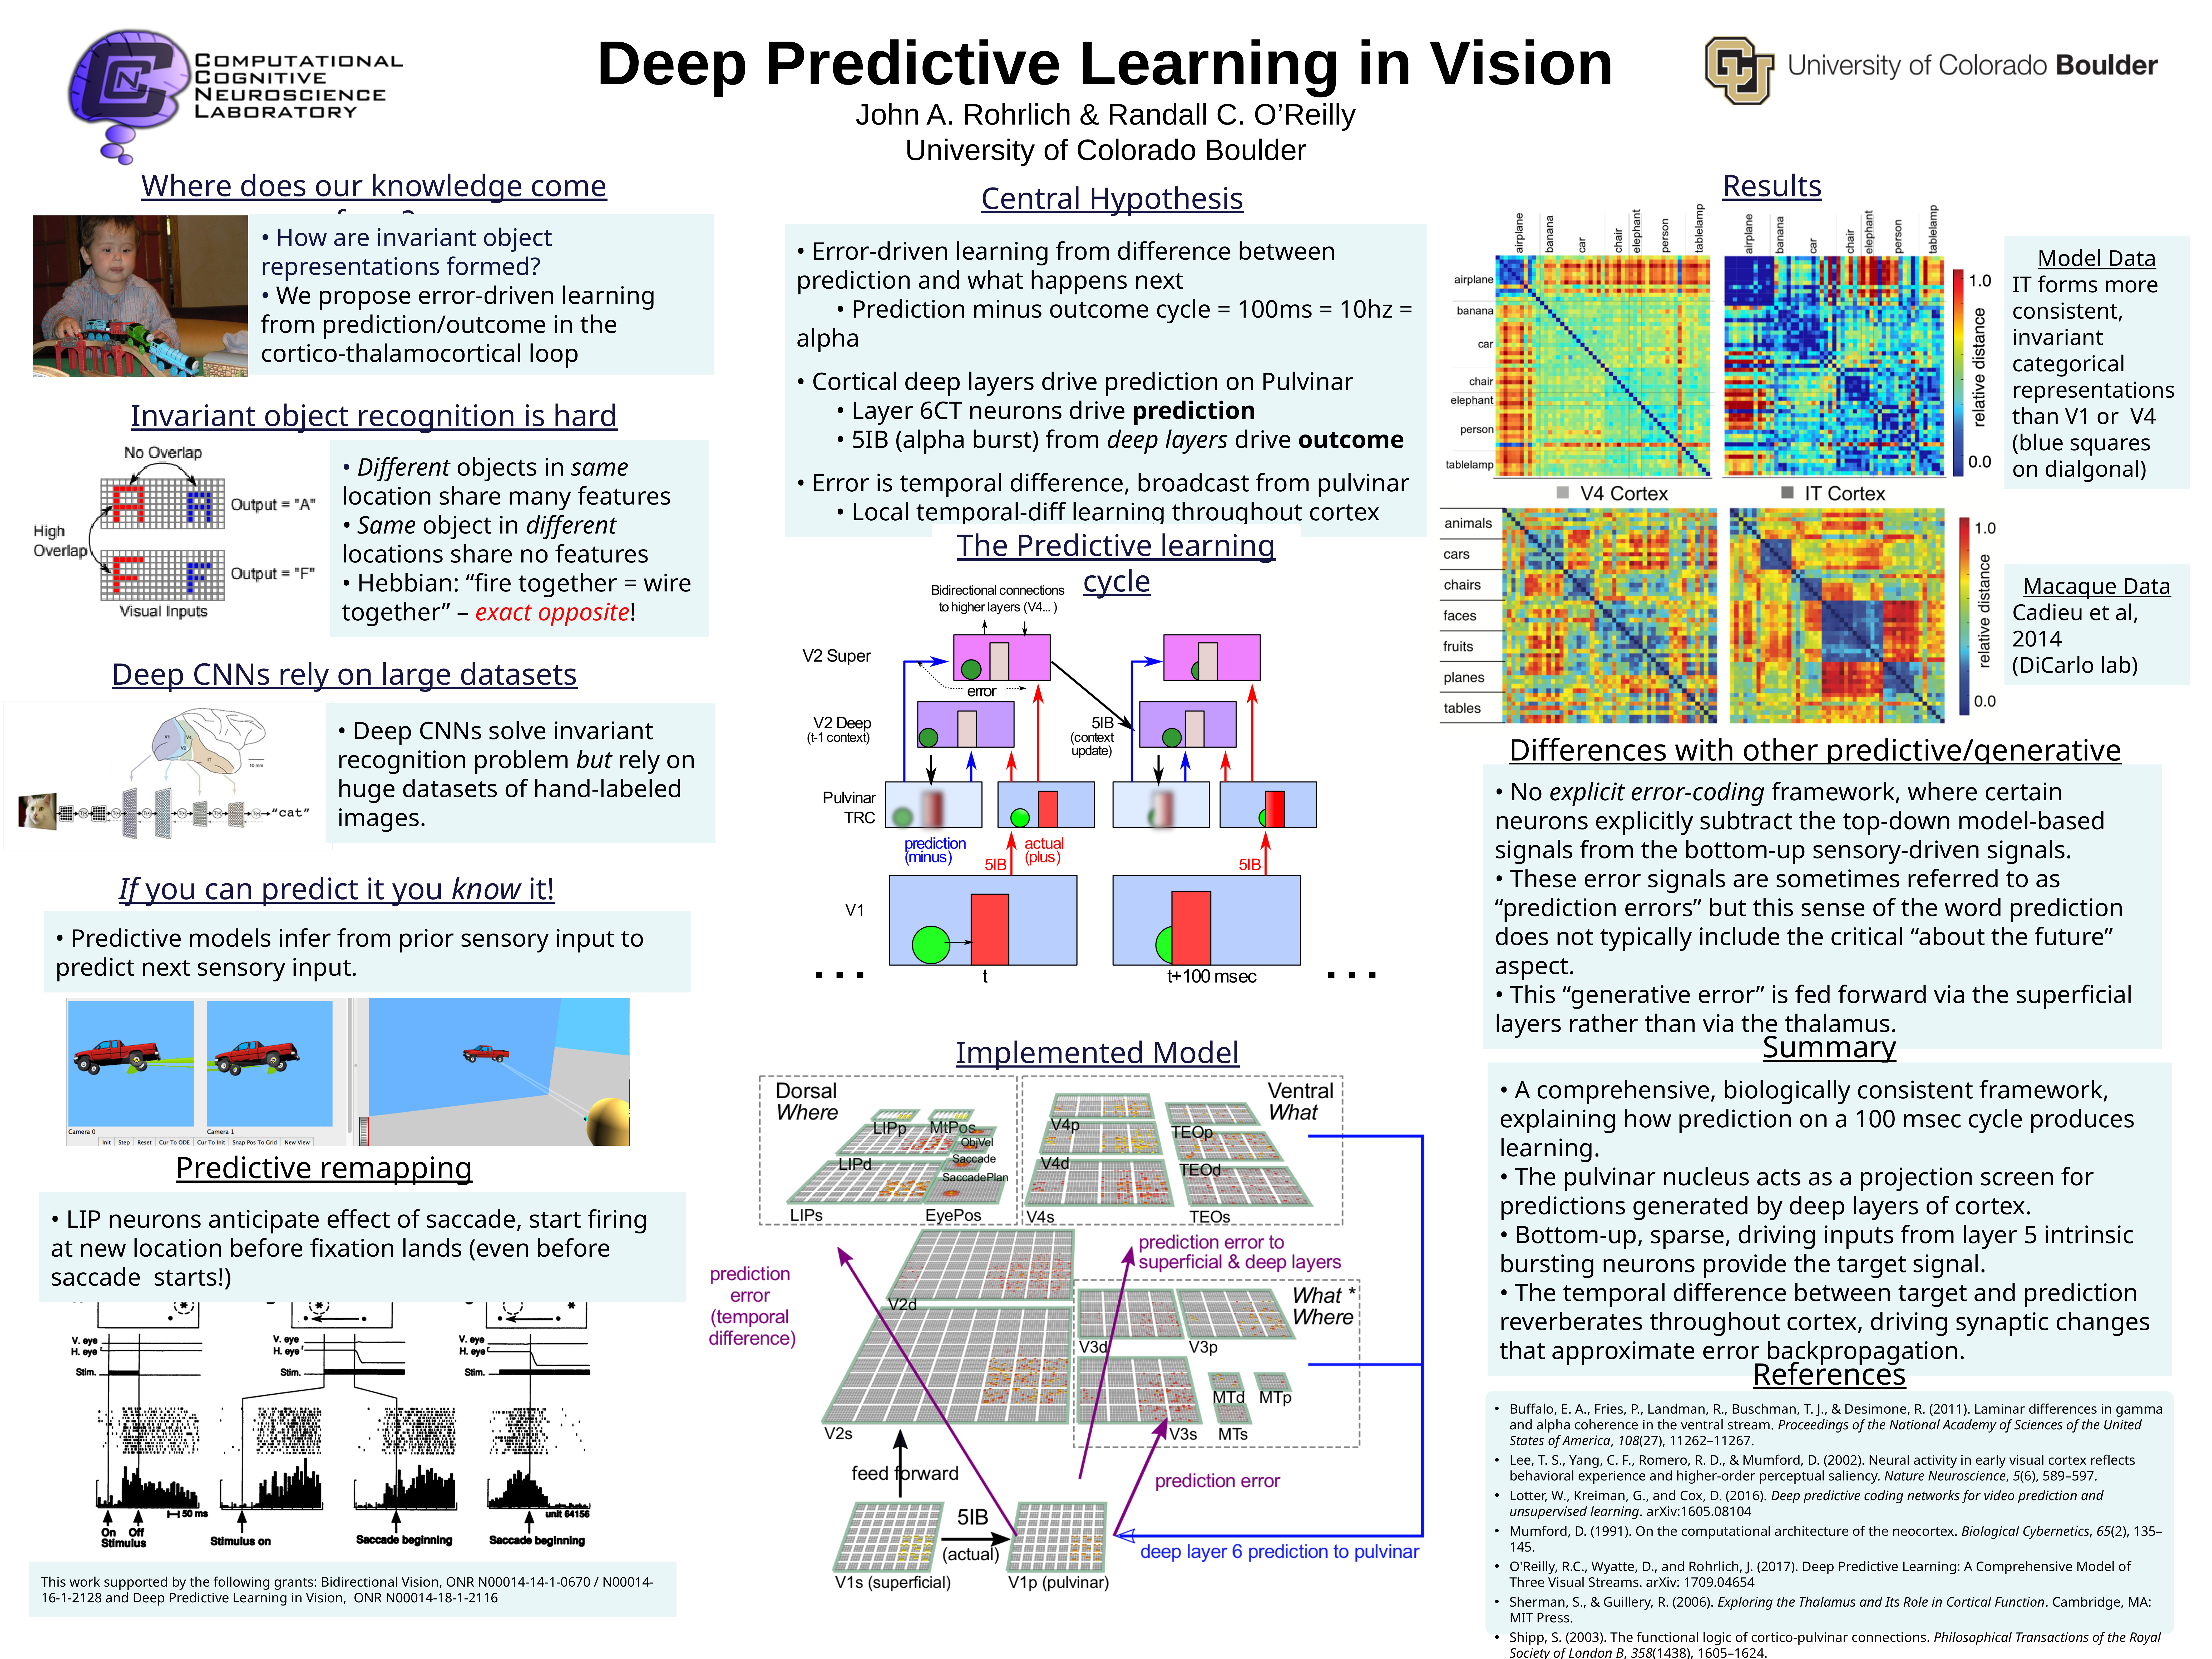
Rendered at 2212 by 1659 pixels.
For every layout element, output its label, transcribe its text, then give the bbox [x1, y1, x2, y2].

text_box John A. Rohrlich & Randall C. O’Reilly University of Colorado Boulder [780, 93, 1432, 168]
text_box Buffalo, E. A., Fries, P., Landman, R., Buschman, T. J., & Desimone, R. (2011). Laminar differences in gamma and alpha coherence in the ventral stream. Proceedings of the National Academy of Sciences of the United States of America, 108(27), 11262–11267. Lee, T. S., Yang, C. F., Romero, R. D., & Mumford, D. (2002). Neural activity in early visual cortex reflects behavioral experience and higher-order perceptual saliency. Nature Neuroscience, 5(6), 589–597. Lotter, W., Kreiman, G., and Cox, D. (2016). Deep predictive coding networks for video prediction and unsupervised learning. arXiv:1605.08104 Mumford, D. (1991). On the computational architecture of the neocortex. Biological Cybernetics, 65(2), 135–145. O'Reilly, R.C., Wyatte, D., and Rohrlich, J. (2017). Deep Predictive Learning: A Comprehensive Model of Three Visual Streams. arXiv: 1709.04654 Sherman, S., & Guillery, R. (2006). Exploring the Thalamus and Its Role in Cortical Function. Cambridge, MA: MIT Press. Shipp, S. (2003). The functional logic of cortico-pulvinar connections. Philosophical Transactions of the Royal Society of London B, 358(1438), 1605–1624. [1774, 1393, 2172, 1633]
text_box Predictive remapping [172, 1149, 477, 1186]
text_box Deep Predictive Learning in Vision [563, 14, 1649, 105]
picture [680, 222, 2004, 1636]
text_box Summary [1774, 1026, 2147, 1062]
text_box • Deep CNNs solve invariant recognition problem but rely on huge datasets of hand-labeled images. [334, 703, 678, 843]
text_box This work supported by the following grants: Bidirectional Vision, ONR N00014-14-1-0670 / N00014-16-1-2128 and Deep Predictive Learning in Vision, ONR N00014-18-1-2116 [29, 1562, 677, 1617]
text_box If you can predict it you know it! [98, 867, 576, 904]
text_box Deep CNNs rely on large datasets [106, 653, 584, 689]
text_box • How are invariant object representations formed? • We propose error-driven learning from prediction/outcome in the cortico-thalamocortical loop [249, 214, 714, 375]
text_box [1446, 199, 1998, 486]
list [29, 440, 332, 622]
picture [68, 1274, 596, 1553]
title Invariant object recognition is hard [126, 394, 623, 431]
picture [66, 998, 630, 1146]
text_box Where does our knowledge come from? [115, 164, 633, 201]
text_box • Predictive models infer from prior sensory input to predict next sensory input. [43, 911, 678, 993]
text_box Differences with other predictive/generative models [1774, 729, 2140, 764]
text_box • A comprehensive, biologically consistent framework, explaining how prediction on a 100 msec cycle produces learning. • The pulvinar nucleus acts as a projection screen for predictions generated by deep layers of cortex. • Bottom-up, sparse, driving inputs from layer 5 intrinsic bursting neurons provide the target signal. • The temporal difference between target and prediction reverberates throughout cortex, driving synaptic changes that approximate error backpropagation. [1774, 1062, 2172, 1376]
text_box Results [1524, 164, 2021, 201]
text_box References [1774, 1353, 2147, 1393]
text_box • No explicit error-coding framework, where certain neurons explicitly subtract the top-down model-based signals from the bottom-up sensory-driven signals. • These error signals are sometimes referred to as “prediction errors” but this sense of the word prediction does not typically include the critical “about the future” aspect. • This “generative error” is fed forward via the superficial layers rather than via the thalamus. [1774, 764, 2162, 1049]
text_box Central Hypothesis [864, 177, 1361, 213]
text_box Model Data IT forms more consistent, invariant categorical representations than V1 or V4 (blue squares on dialgonal) [2004, 236, 2190, 489]
picture [33, 215, 248, 377]
text_box • Different objects in same location share many features • Same object in different locations share no features • Hebbian: “fire together = wire together” – exact opposite! [330, 440, 678, 637]
text_box Macaque Data Cadieu et al, 2014 (DiCarlo lab) [2006, 564, 2190, 685]
picture [3, 701, 333, 852]
picture [66, 27, 403, 166]
picture [1705, 36, 2158, 105]
text_box • LIP neurons anticipate effect of saccade, start firing at new location before fixation lands (even before saccade starts!) [39, 1192, 678, 1302]
